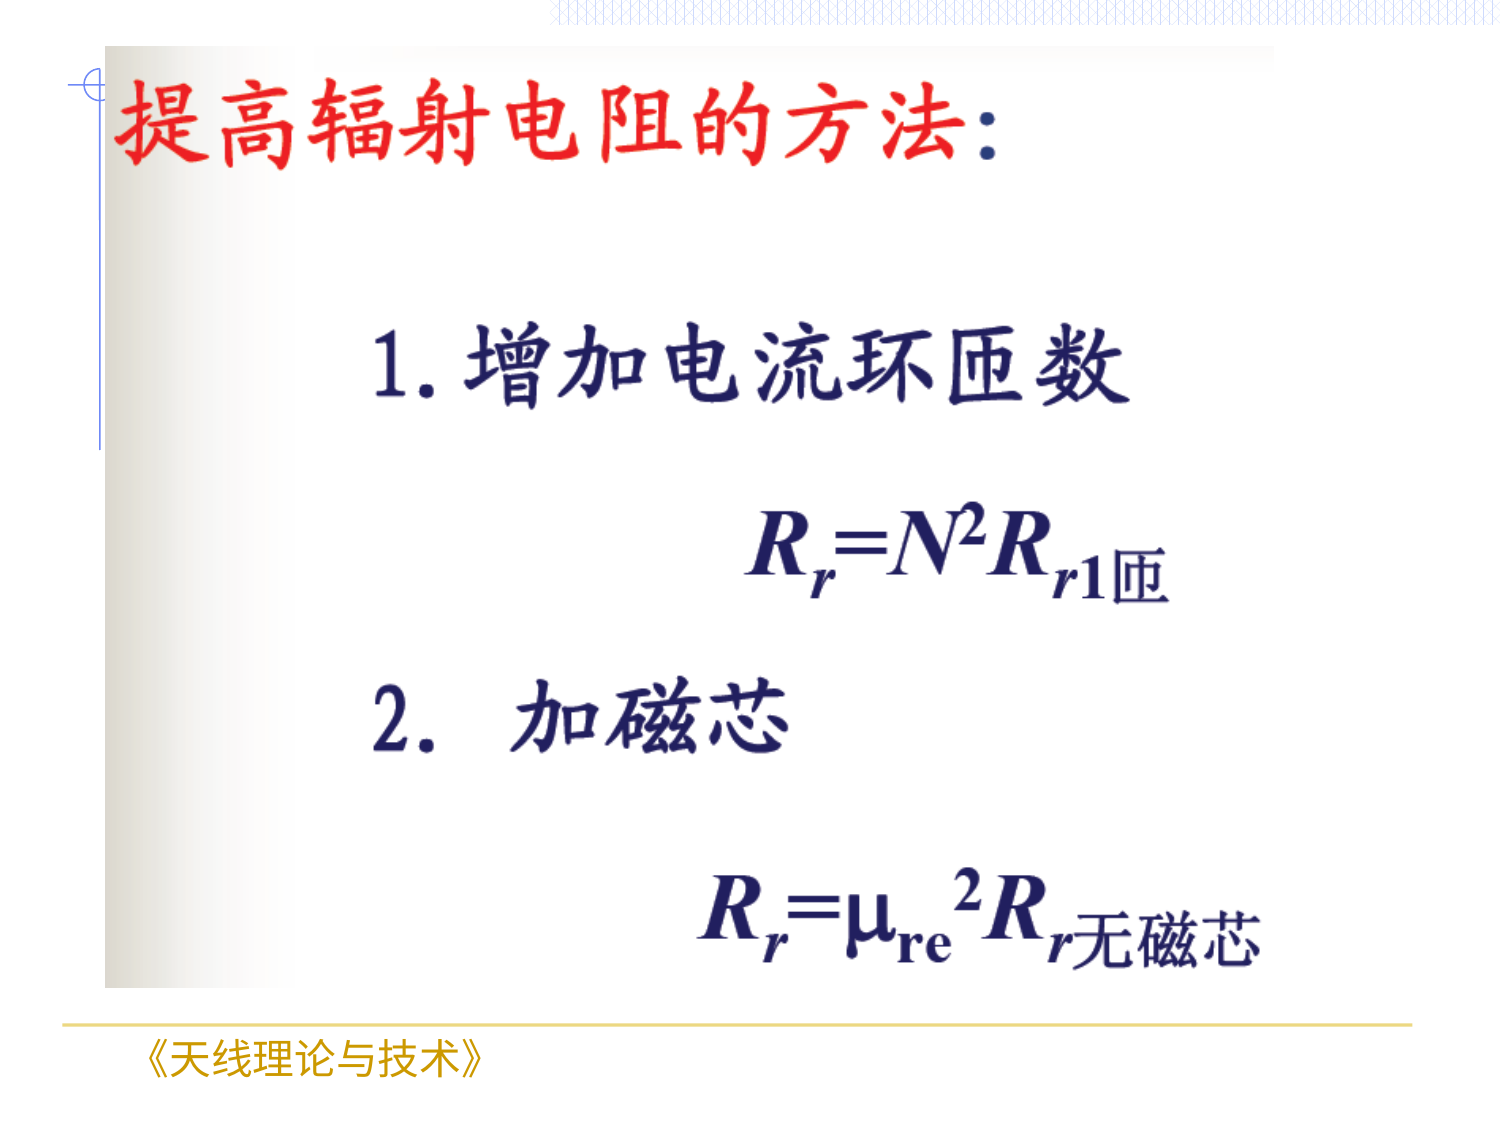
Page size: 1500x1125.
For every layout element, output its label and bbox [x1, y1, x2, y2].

list [105, 46, 1274, 988]
